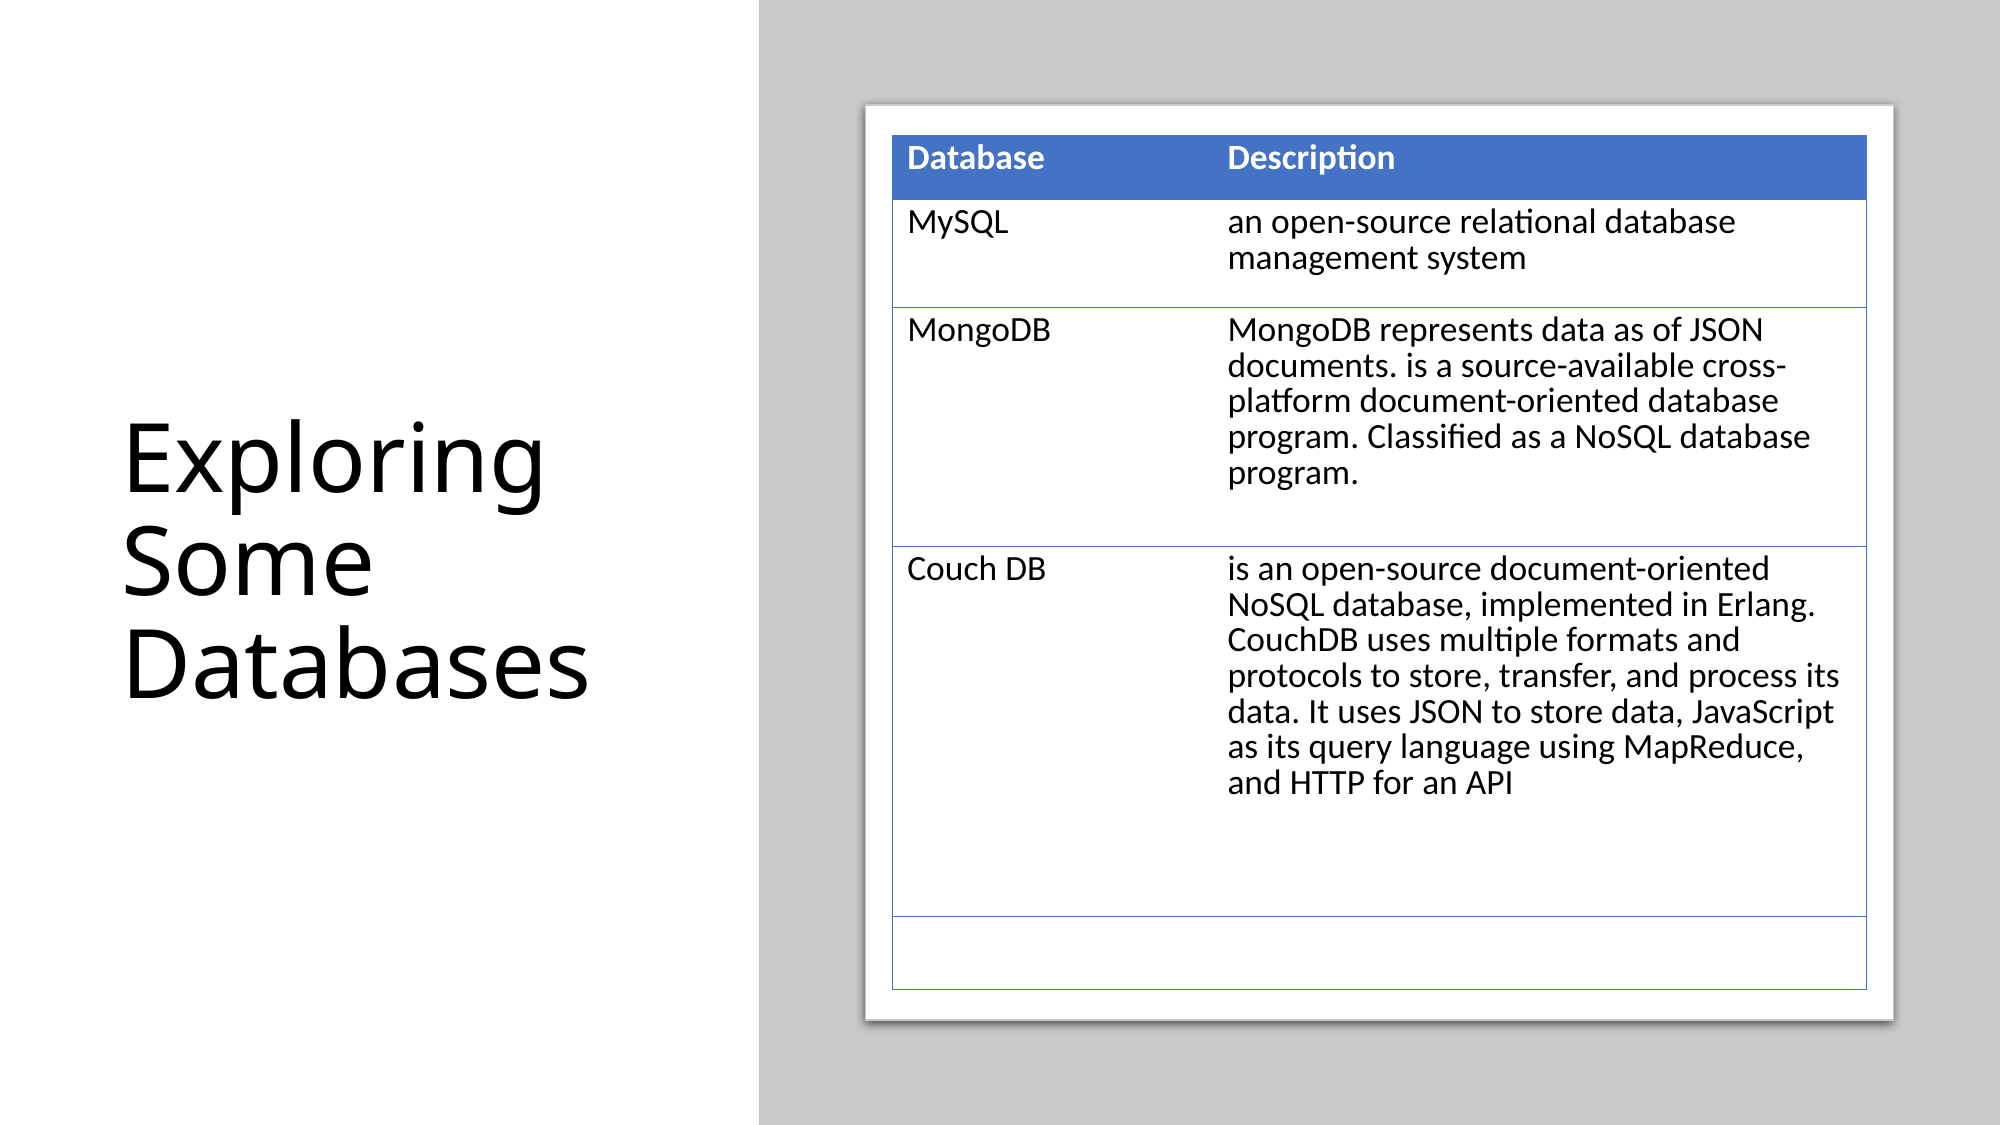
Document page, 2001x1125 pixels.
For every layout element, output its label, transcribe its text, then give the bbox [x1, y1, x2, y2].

table_header Description [1213, 136, 1866, 199]
table_header Database [893, 136, 1213, 199]
table_cell an open-source relational database management system [1213, 200, 1866, 307]
table_cell is an open-source document-oriented NoSQL database, implemented in Erlang. CouchDB uses multiple formats and protocols to store, transfer, and process its data. It uses JSON to store data, JavaScript as its query language using MapReduce, and HTTP for an API [1213, 547, 1866, 916]
text_box [864, 104, 1894, 1021]
table_cell MySQL [893, 200, 1213, 307]
table_cell [1213, 917, 1866, 989]
table_cell MongoDB represents data as of JSON documents. is a source-available cross-platform document-oriented database program. Classified as a NoSQL database program. [1213, 308, 1866, 546]
table_cell [893, 917, 1213, 989]
text_box [758, 0, 2000, 1125]
table_cell Couch DB [893, 547, 1213, 916]
table_cell MongoDB [893, 308, 1213, 546]
title Exploring Some Databases [105, 104, 680, 728]
